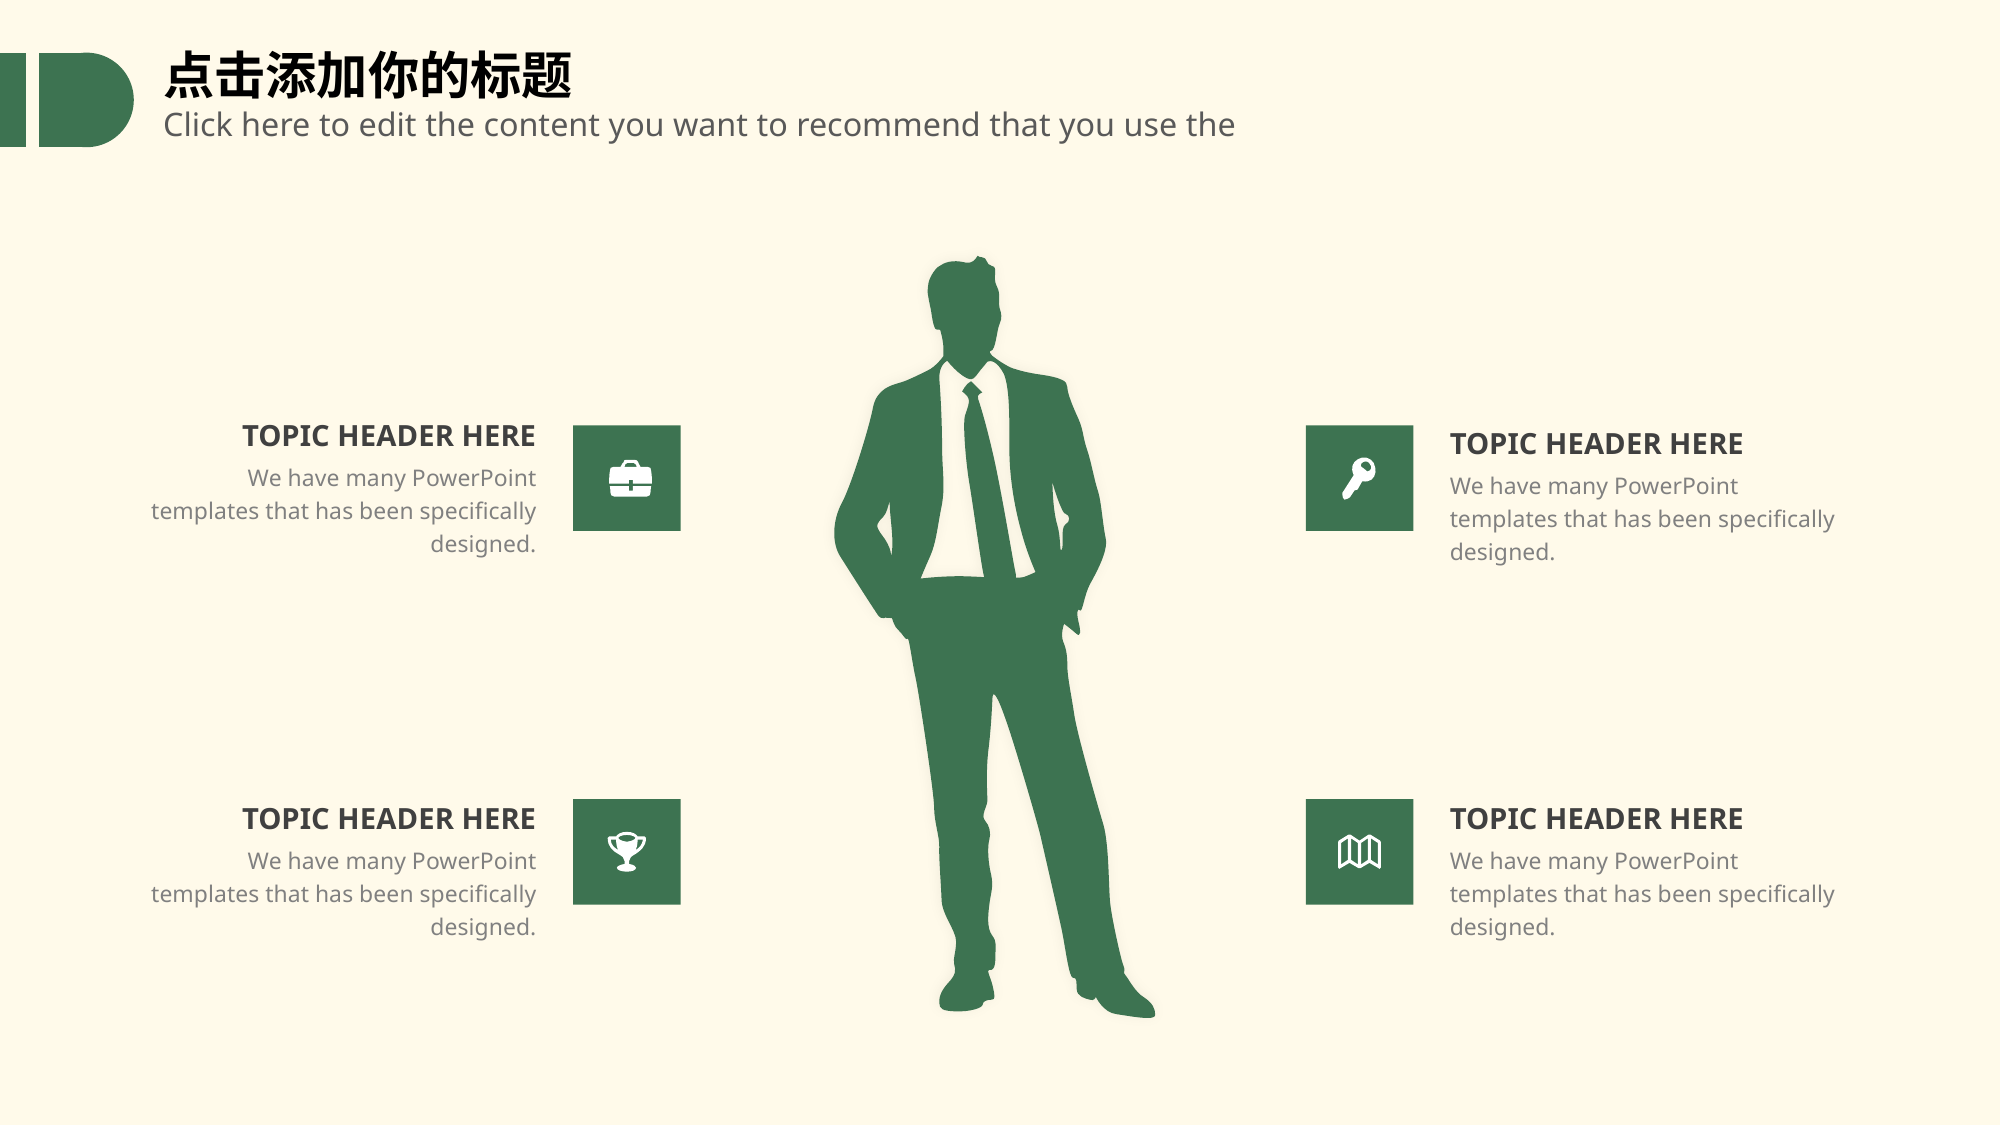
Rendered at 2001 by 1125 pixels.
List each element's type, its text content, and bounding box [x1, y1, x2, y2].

text_box [572, 798, 682, 906]
text_box [572, 424, 682, 532]
text_box [609, 486, 652, 497]
list 点击添加你的标题 [148, 42, 1442, 100]
text_box [607, 831, 647, 872]
text_box TOPIC HEADER HERE We have many PowerPoint templates that has been specifically designed. [1449, 418, 1839, 566]
text_box [1305, 424, 1414, 532]
text_box [834, 255, 1156, 1018]
list Click here to edit the content you want to recommend that you use the [148, 100, 1442, 151]
text_box TOPIC HEADER HERE We have many PowerPoint templates that has been specifically designed. [148, 410, 537, 558]
text_box [609, 459, 652, 484]
text_box [1342, 457, 1376, 500]
text_box [1305, 798, 1414, 906]
text_box TOPIC HEADER HERE We have many PowerPoint templates that has been specifically designed. [1449, 793, 1839, 941]
text_box [1338, 834, 1381, 869]
text_box TOPIC HEADER HERE We have many PowerPoint templates that has been specifically designed. [148, 793, 537, 941]
